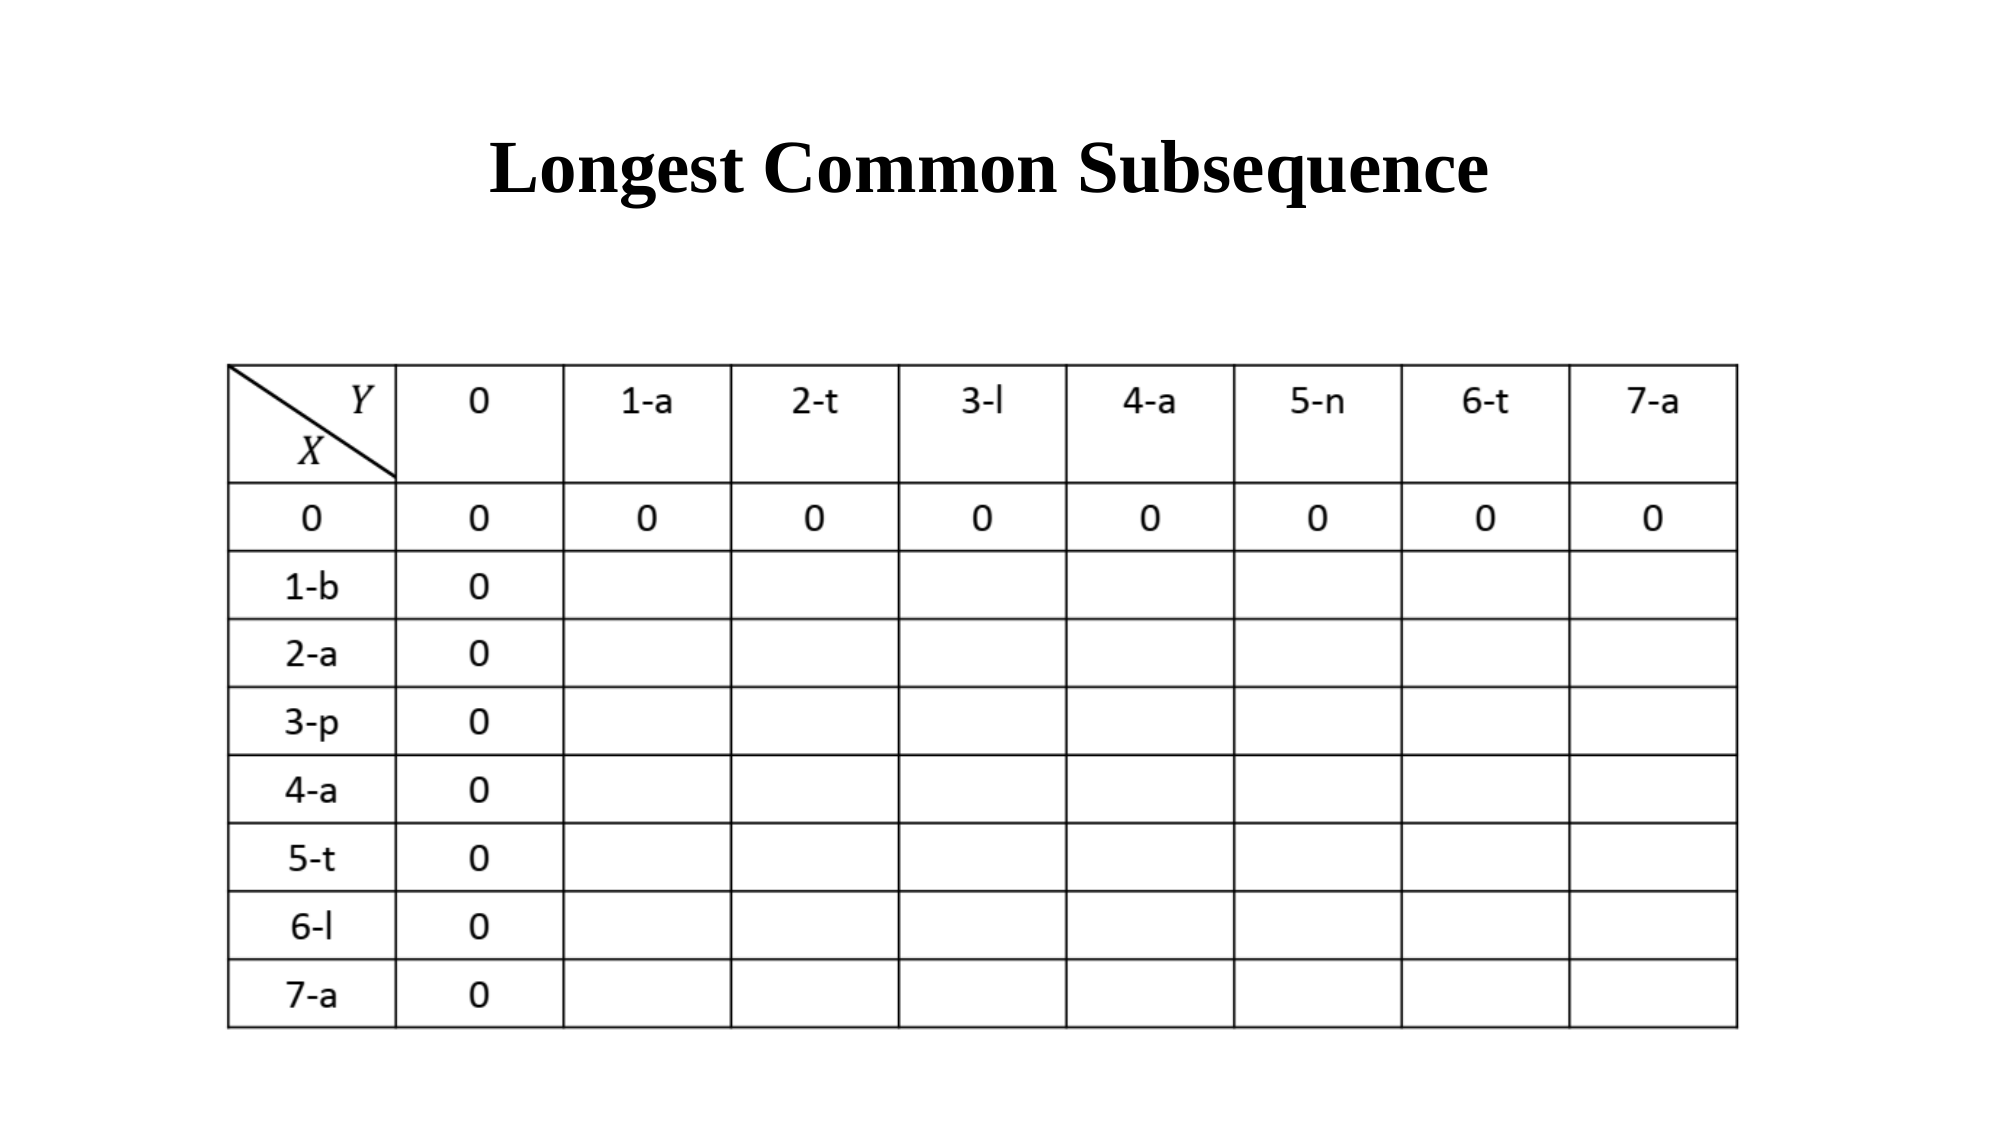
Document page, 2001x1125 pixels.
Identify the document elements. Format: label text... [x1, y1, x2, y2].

title Longest Common Subsequence [137, 59, 1863, 278]
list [194, 351, 1766, 1066]
